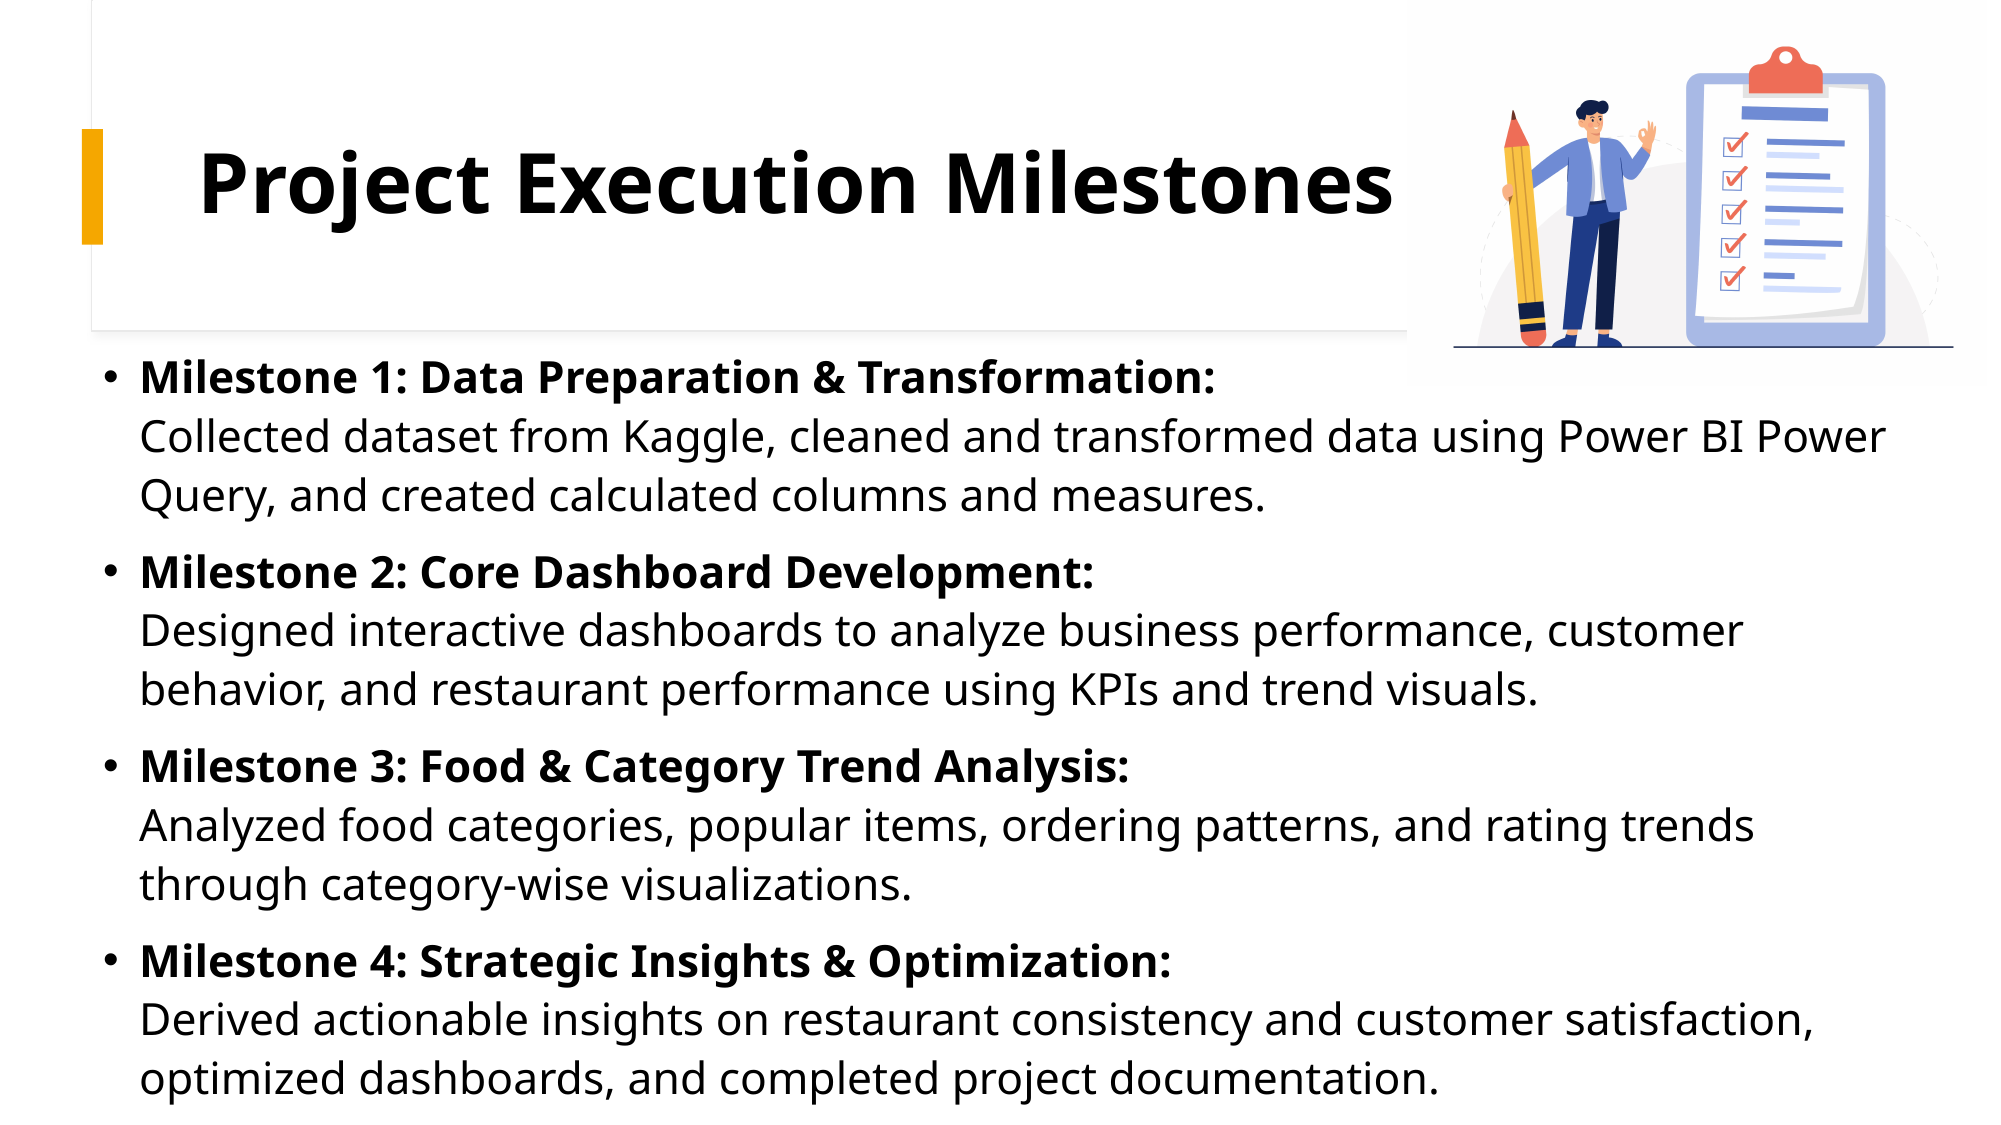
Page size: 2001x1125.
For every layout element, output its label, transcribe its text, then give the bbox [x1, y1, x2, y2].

list Milestone 1: Data Preparation & Transformation: Collected dataset from Kaggle, cleaned and transformed data using Power BI Power Query, and created calculated columns and measures. Milestone 2: Core Dashboard Development: Designed interactive dashboards to analyze business performance, customer behavior, and restaurant performance using KPIs and trend visuals. Milestone 3: Food & Category Trend Analysis: Analyzed food categories, popular items, ordering patterns, and rating trends through category-wise visualizations. Milestone 4: Strategic Insights & Optimization: Derived actionable insights on restaurant consistency and customer satisfaction, optimized dashboards, and completed project documentation. [88, 336, 1935, 1112]
picture [1407, 0, 1987, 386]
title Project Execution Milestones [183, 90, 1407, 284]
